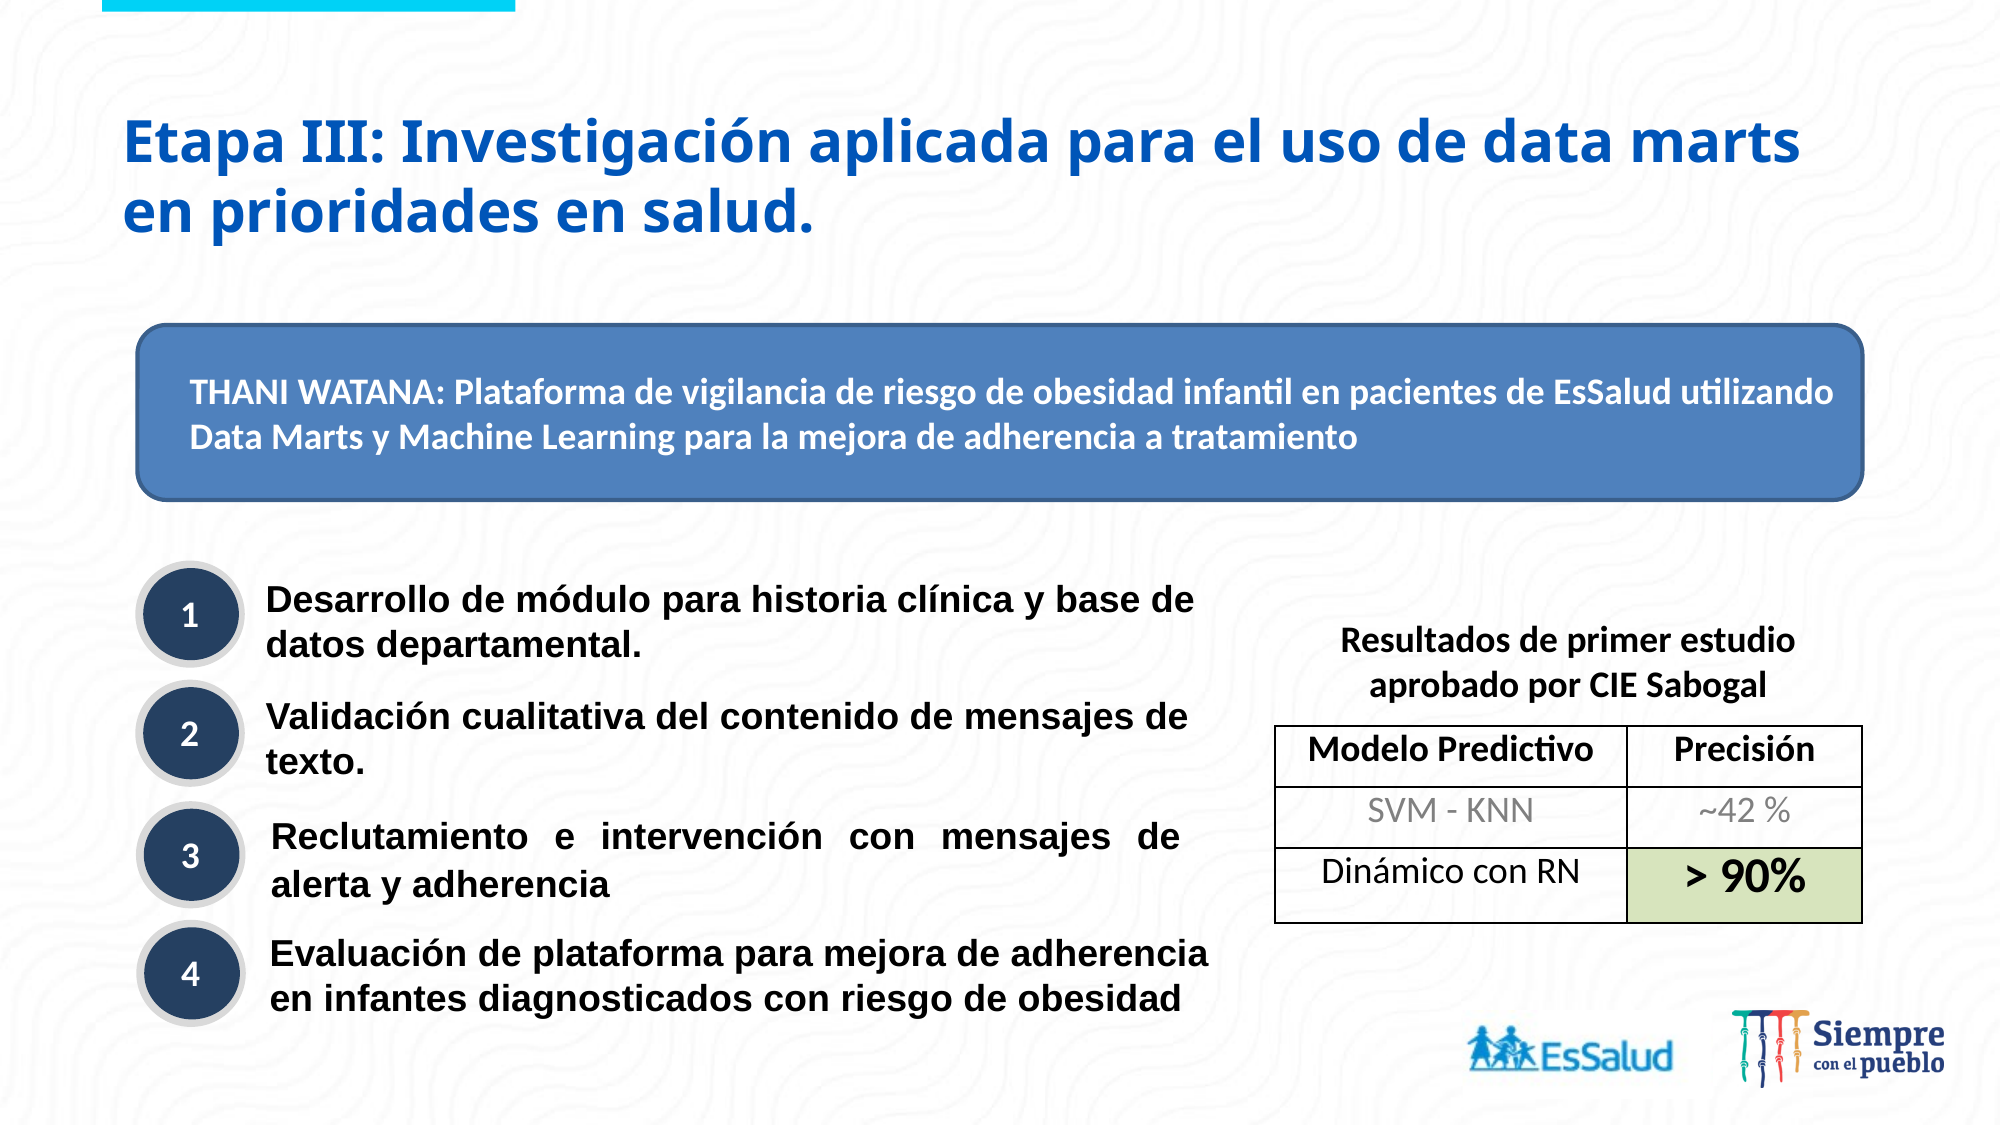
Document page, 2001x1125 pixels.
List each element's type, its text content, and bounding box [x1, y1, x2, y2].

text_box [133, 677, 247, 789]
text_box Reclutamiento e intervención con mensajes de alerta y adherencia [196, 801, 1196, 913]
text_box [133, 558, 247, 670]
table_cell SVM - KNN [1276, 788, 1626, 847]
text_box 1 [165, 582, 227, 643]
text_box [133, 799, 206, 911]
text_box Resultados de primer estudio aprobado por CIE Sabogal [1299, 607, 1838, 712]
text_box 3 [166, 823, 196, 884]
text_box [1462, 1010, 1945, 1099]
text_box Desarrollo de módulo para historia clínica y base de datos departamental. [250, 568, 1251, 673]
text_box [135, 322, 1865, 503]
table_cell Dinámico con RN [1276, 849, 1626, 922]
text_box [141, 565, 241, 663]
text_box THANI WATANA: Plataforma de vigilancia de riesgo de obesidad infantil en pacientes de EsSalud utilizando Data Marts y Machine Learning para la mejora de adherencia a tratamiento [174, 359, 1863, 465]
picture [0, 0, 2000, 1125]
text_box [134, 917, 248, 1030]
table_header Precisión [1628, 727, 1861, 786]
table_cell > 90% [1628, 849, 1861, 922]
text_box [141, 806, 196, 903]
table_header Modelo Predictivo [1276, 727, 1626, 786]
text_box 4 [166, 941, 228, 1002]
table_cell ~42 % [1628, 788, 1861, 847]
text_box [141, 685, 241, 782]
text_box [142, 925, 242, 1022]
text_box Etapa III: Investigación aplicada para el uso de data marts en prioridades en salud. [120, 101, 1880, 244]
text_box Evaluación de plataforma para mejora de adherencia en infantes diagnosticados con riesgo de obesidad [254, 922, 1255, 1027]
text_box 2 [165, 701, 227, 762]
text_box Validación cualitativa del contenido de mensajes de texto. [250, 685, 1251, 790]
